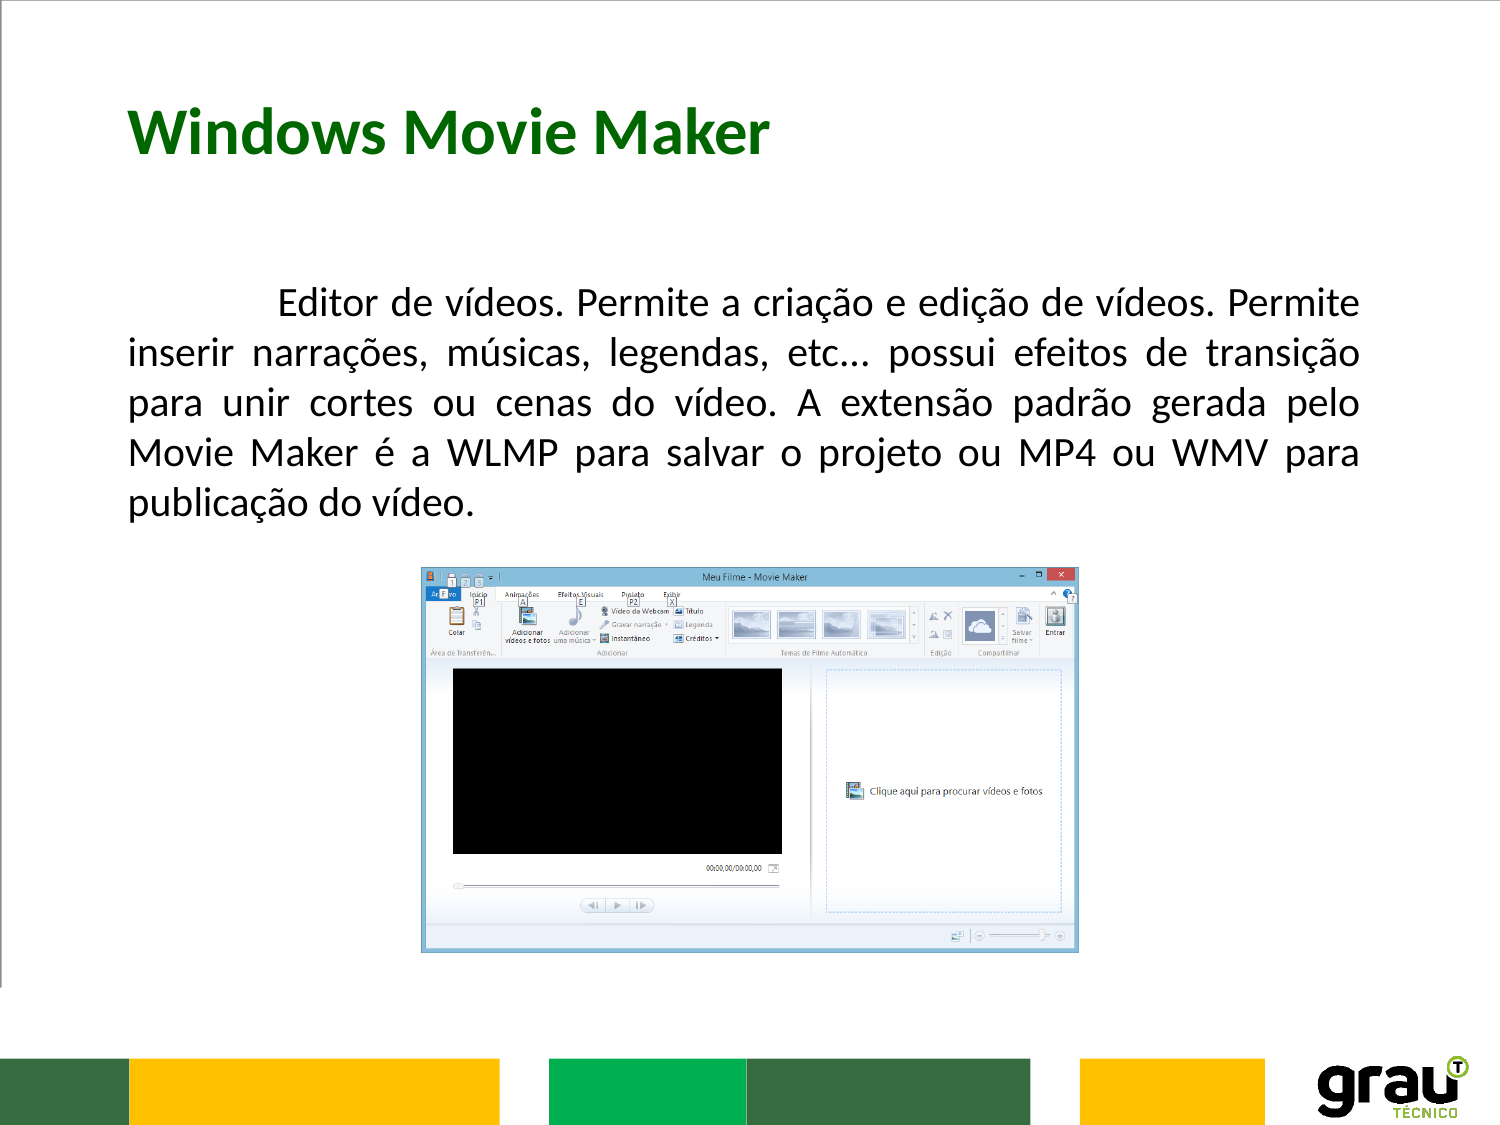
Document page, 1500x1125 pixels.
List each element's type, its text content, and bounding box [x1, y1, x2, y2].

picture [1316, 1055, 1470, 1121]
picture [0, 0, 1500, 987]
text_box Windows Movie Maker [112, 7, 1388, 249]
text_box Editor de vídeos. Permite a criação e edição de vídeos. Permite inserir narrações, músicas, legendas, etc... possui efeitos de transição para unir cortes ou cenas do vídeo. A extensão padrão gerada pelo Movie Maker é a WLMP para salvar o projeto ou MP4 ou WMV para publicação do vídeo. [112, 267, 1376, 533]
